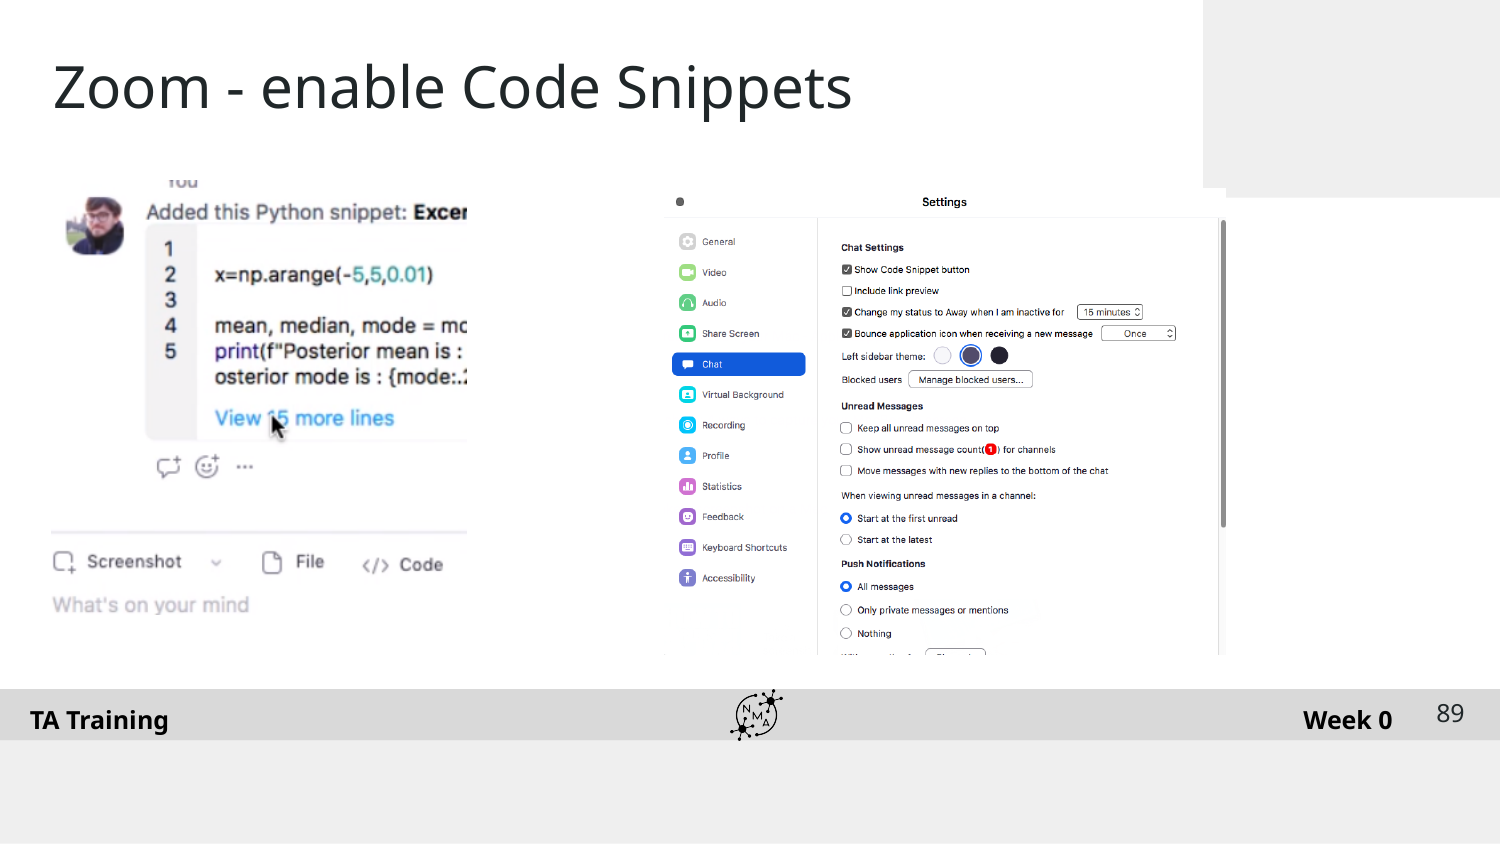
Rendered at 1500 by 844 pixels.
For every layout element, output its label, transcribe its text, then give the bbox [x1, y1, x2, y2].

picture [664, 188, 1227, 656]
slide_number ‹#› [1389, 689, 1480, 741]
picture [50, 180, 467, 616]
picture [730, 689, 783, 741]
title Zoom - enable Code Snippets [38, 35, 1437, 130]
